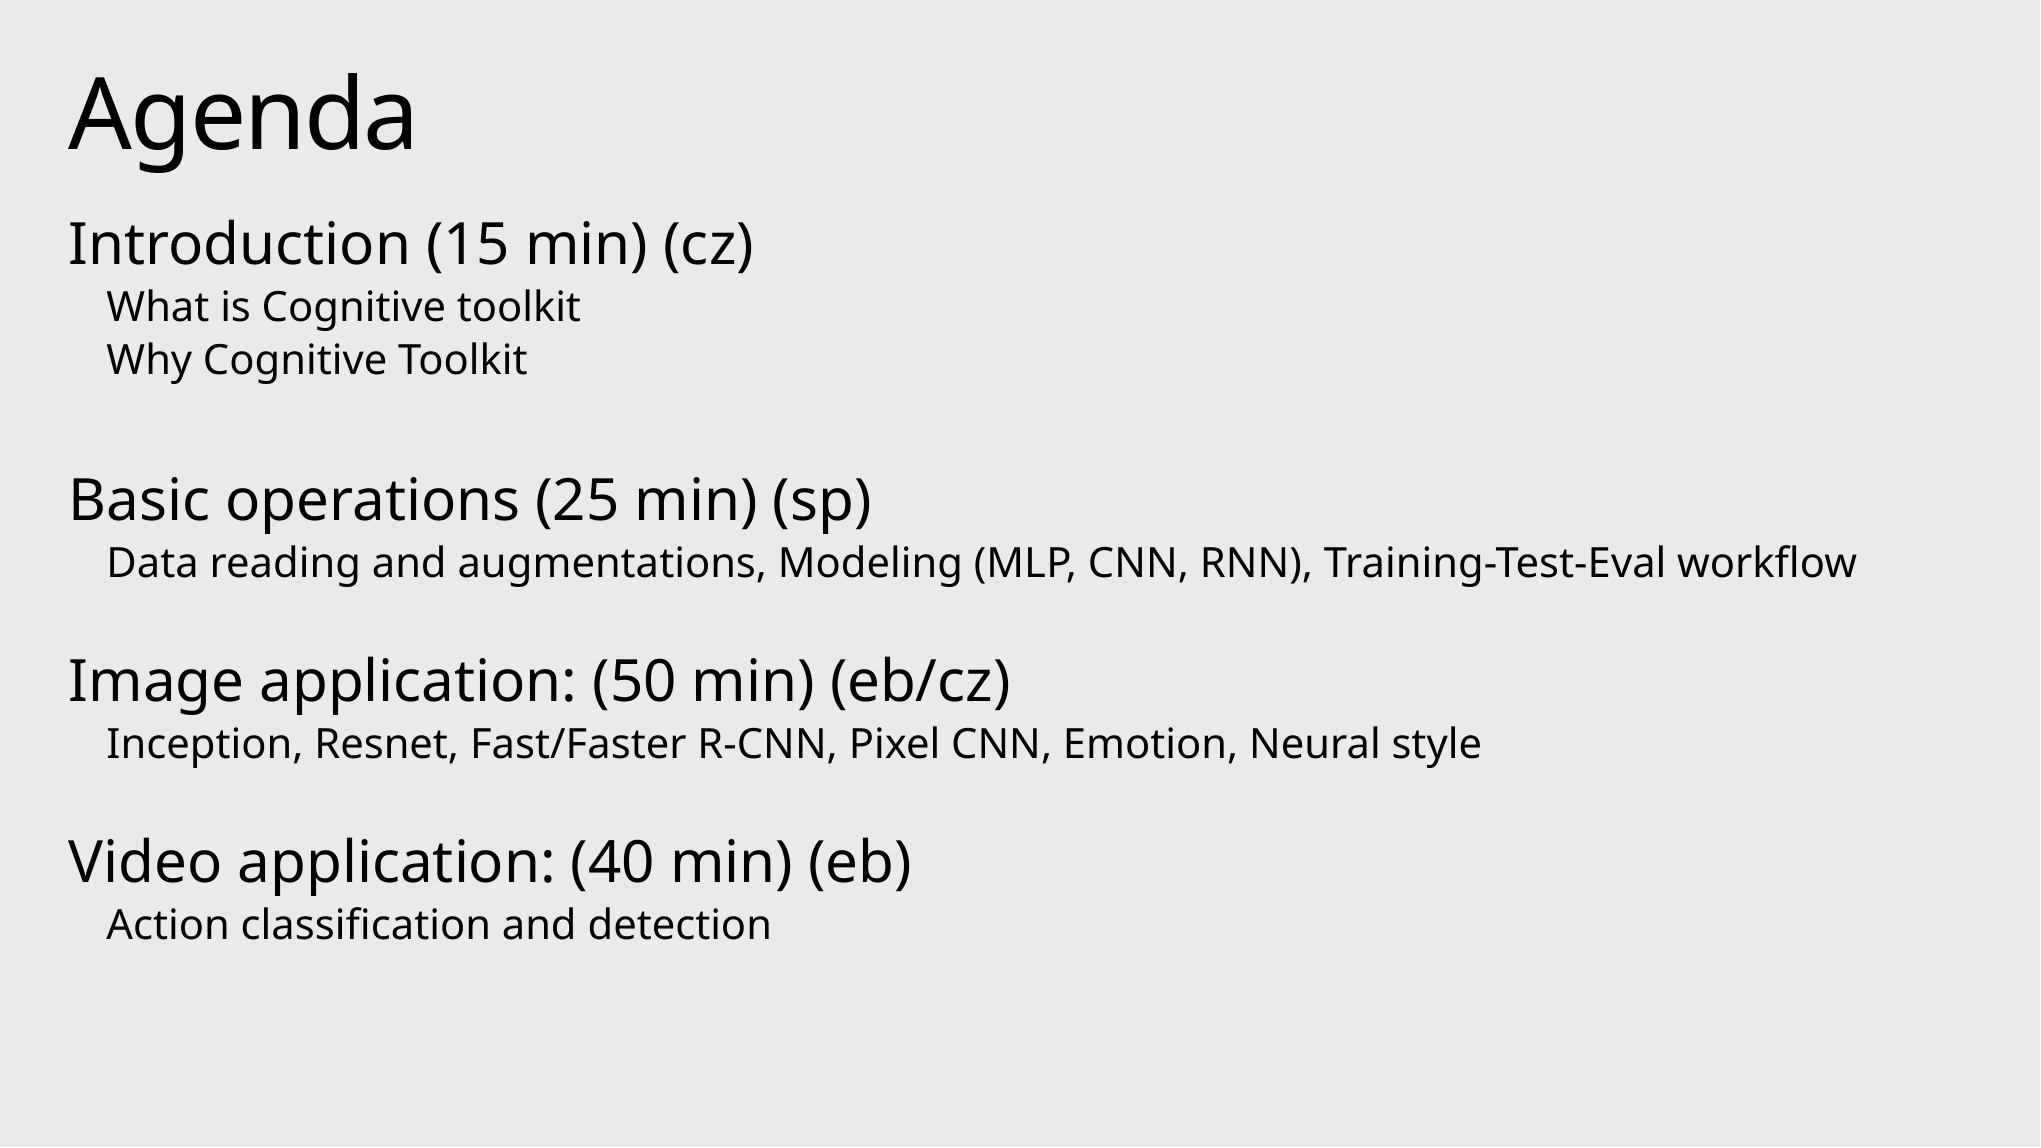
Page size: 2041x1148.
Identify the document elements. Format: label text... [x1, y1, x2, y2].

list Introduction (15 min) (cz) What is Cognitive toolkit Why Cognitive Toolkit Basic operations (25 min) (sp) Data reading and augmentations, Modeling (MLP, CNN, RNN), Training-Test-Eval workflow Image application: (50 min) (eb/cz) Inception, Resnet, Fast/Faster R-CNN, Pixel CNN, Emotion, Neural style Video application: (40 min) (eb) Action classification and detection [45, 198, 1996, 1049]
title Agenda [45, 48, 1996, 198]
